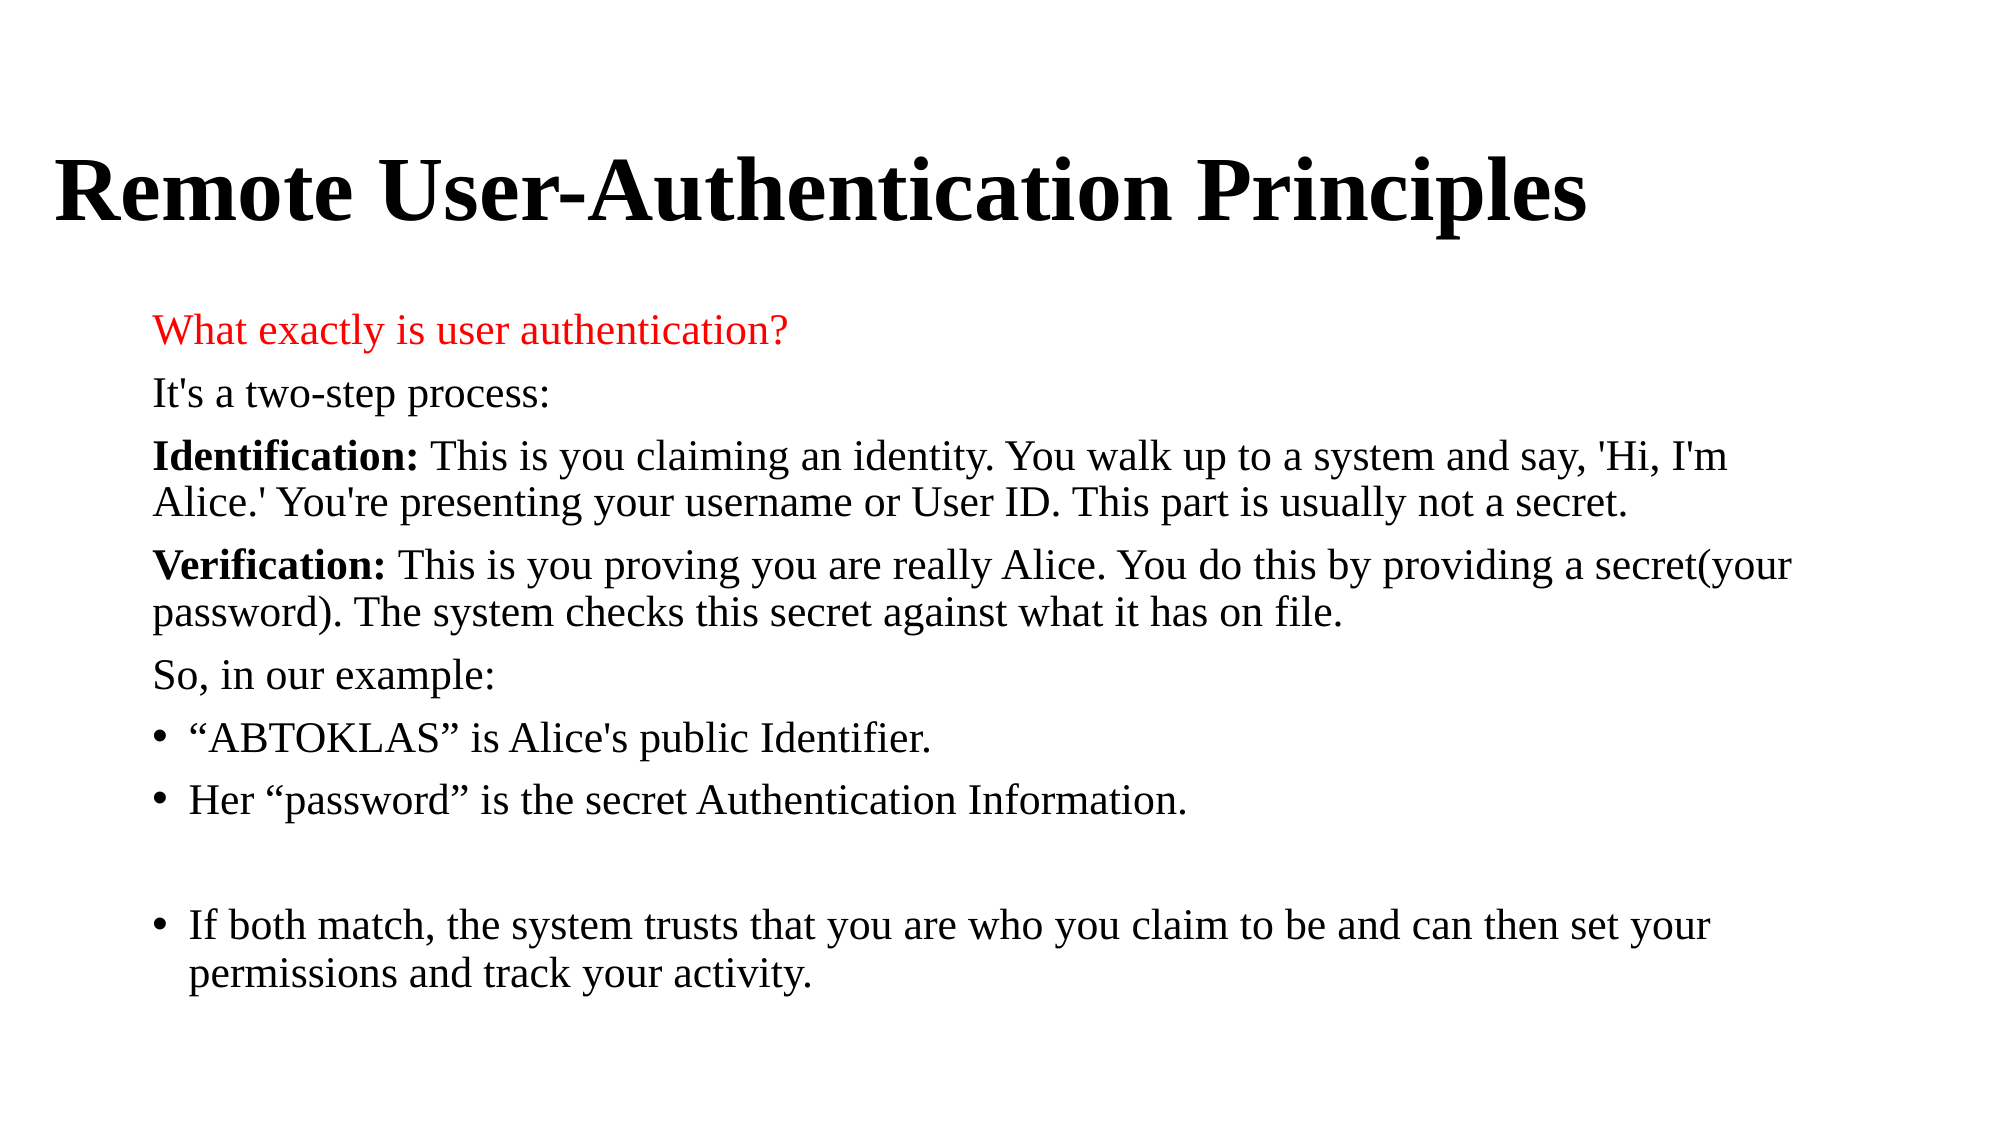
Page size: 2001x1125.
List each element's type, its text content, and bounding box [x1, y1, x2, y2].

title Remote User-Authentication Principles [39, 82, 1765, 300]
list What exactly is user authentication? It's a two-step process: Identification: This is you claiming an identity. You walk up to a system and say, 'Hi, I'm Alice.' You're presenting your username or User ID. This part is usually not a secret. Verification: This is you proving you are really Alice. You do this by providing a secret(your password). The system checks this secret against what it has on file. So, in our example: “ABTOKLAS” is Alice's public Identifier. Her “password” is the secret Authentication Information. If both match, the system trusts that you are who you claim to be and can then set your permissions and track your activity. [137, 299, 1863, 1014]
